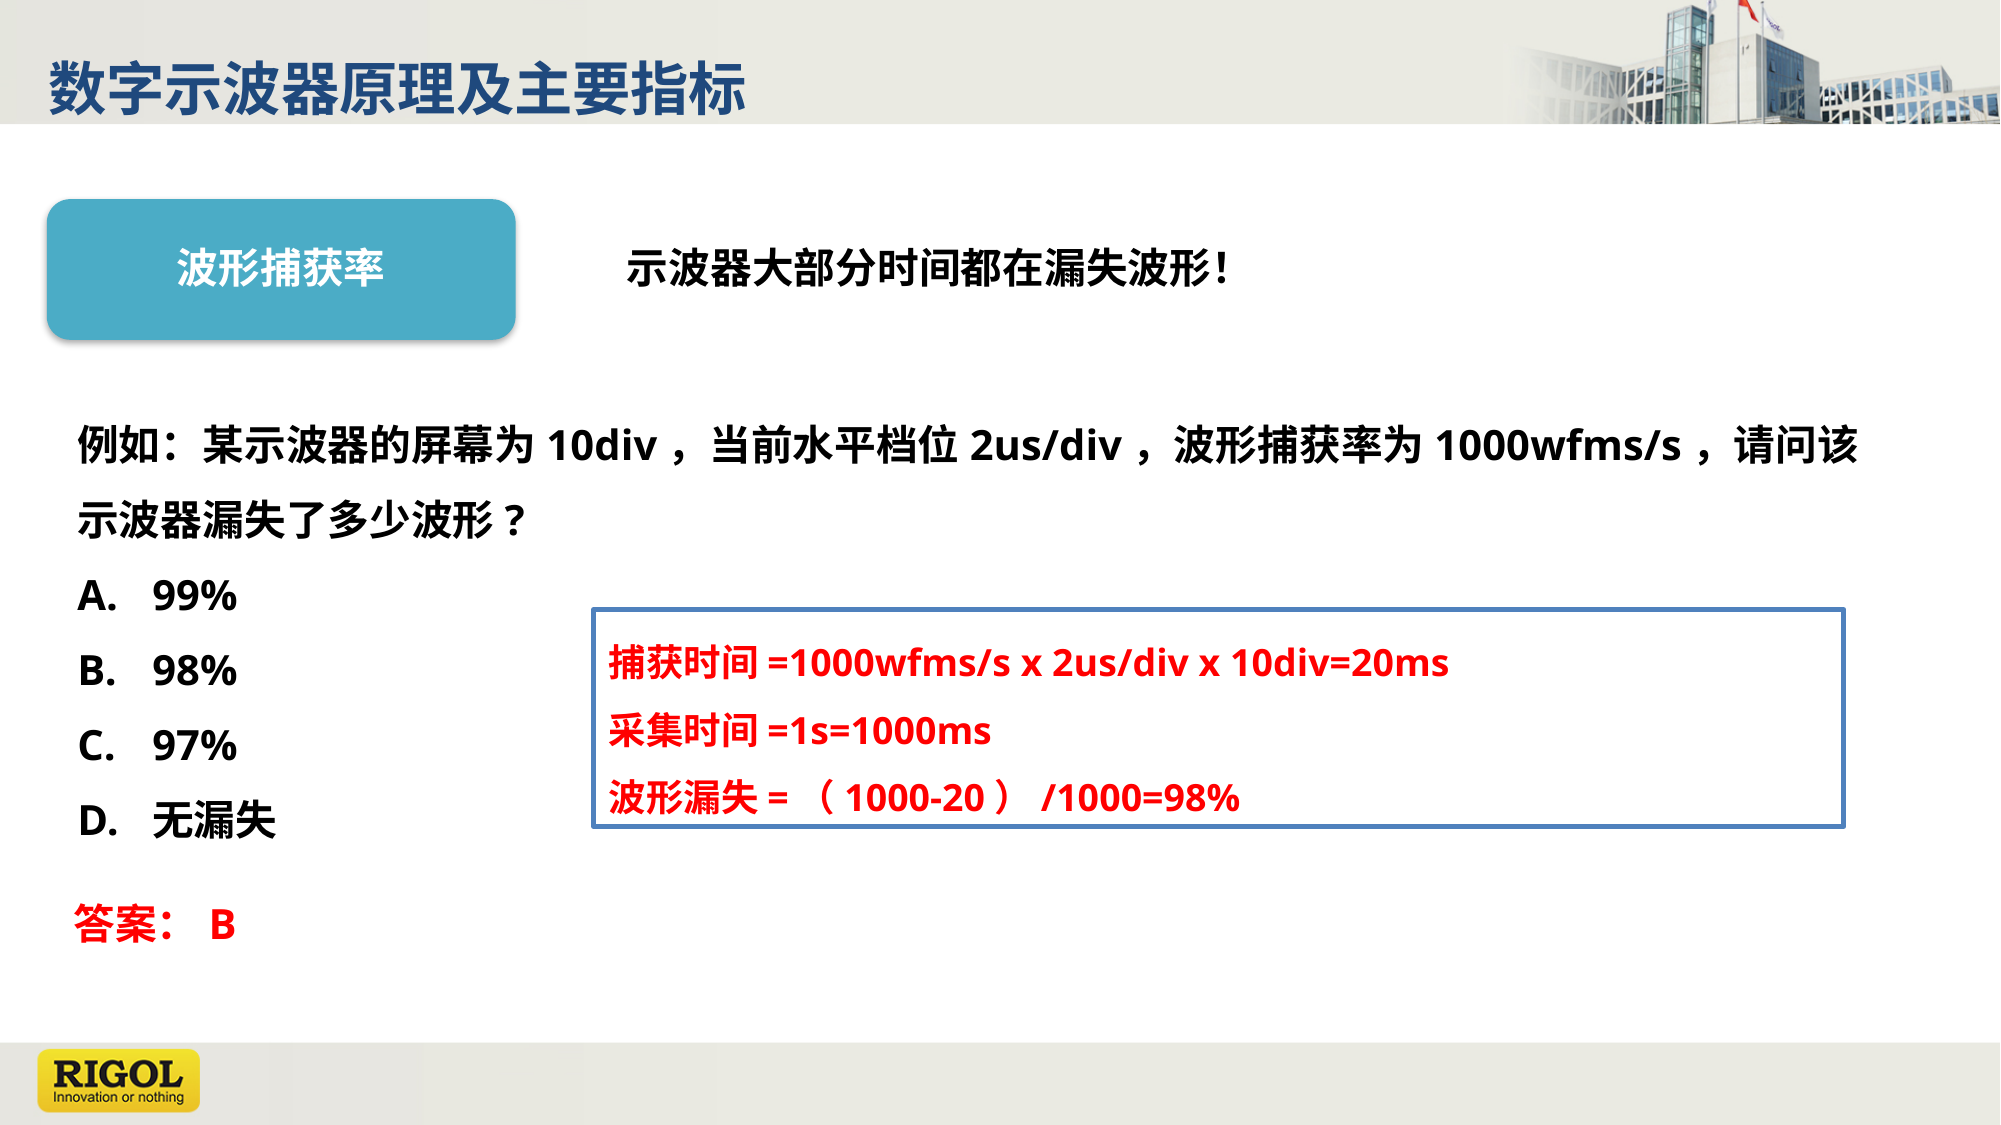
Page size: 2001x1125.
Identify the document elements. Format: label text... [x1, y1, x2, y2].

text_box 例如：某示波器的屏幕为10div，当前水平档位2us/div，波形捕获率为1000wfms/s，请问该示波器漏失了多少波形? 99% 98% 97% 无漏失 [62, 386, 1907, 852]
text_box 数字示波器原理及主要指标 [33, 37, 1784, 138]
text_box 答案：B [58, 890, 252, 956]
text_box 示波器大部分时间都在漏失波形！ [612, 234, 1269, 300]
picture [0, 0, 2000, 1125]
text_box 捕获时间=1000wfms/s x 2us/div x 10div=20ms 采集时间=1s=1000ms 波形漏失=（1000-20）/1000=98% [593, 609, 1844, 827]
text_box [46, 198, 516, 341]
